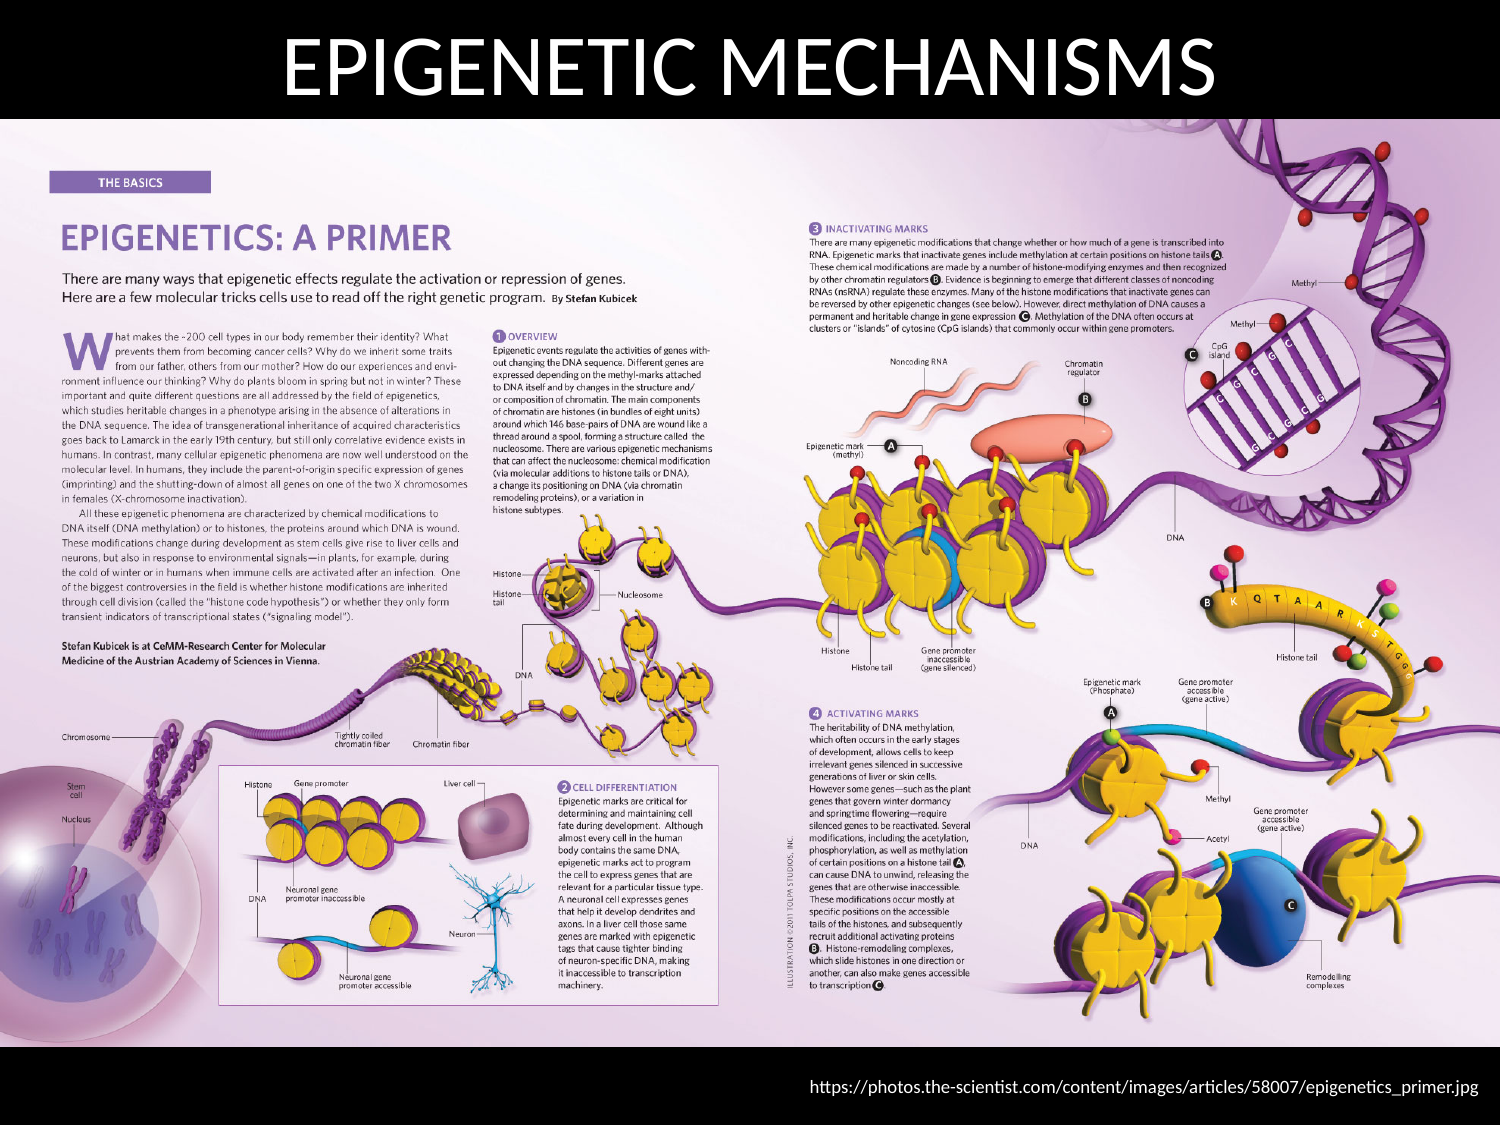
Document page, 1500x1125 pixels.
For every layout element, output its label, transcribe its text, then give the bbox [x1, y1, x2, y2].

text_box https://photos.the-scientist.com/content/images/articles/58007/epigenetics_primer.jpg [794, 1067, 1494, 1105]
picture [0, 119, 1500, 1047]
title EPIGENETIC MECHANISMS [0, 0, 1500, 119]
